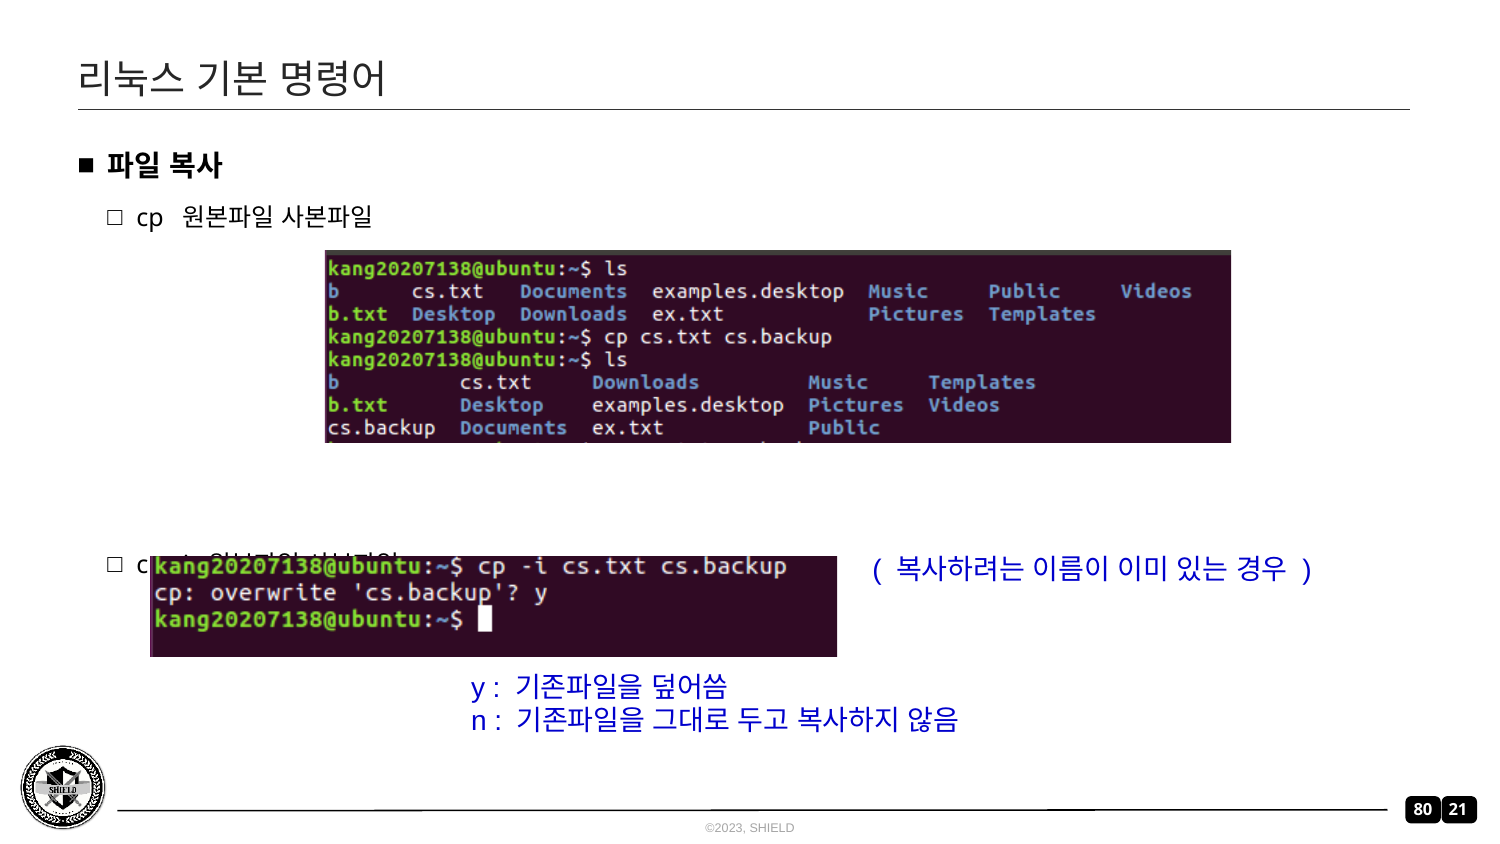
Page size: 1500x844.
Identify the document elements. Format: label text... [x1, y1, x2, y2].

title 리눅스 기본 명령어 [62, 46, 1438, 110]
list 파일 복사 cp 원본파일 사본파일 cp –i 원본파일 사본파일 [62, 121, 1438, 760]
text_box ( 복사하려는 이름이 이미 있는 경우 ) [850, 543, 1327, 626]
picture [18, 743, 107, 831]
text_box y : 기존파일을 덮어씀 n : 기존파일을 그대로 두고 복사하지 않음 [456, 661, 975, 744]
picture [324, 250, 1232, 443]
picture [149, 555, 838, 661]
